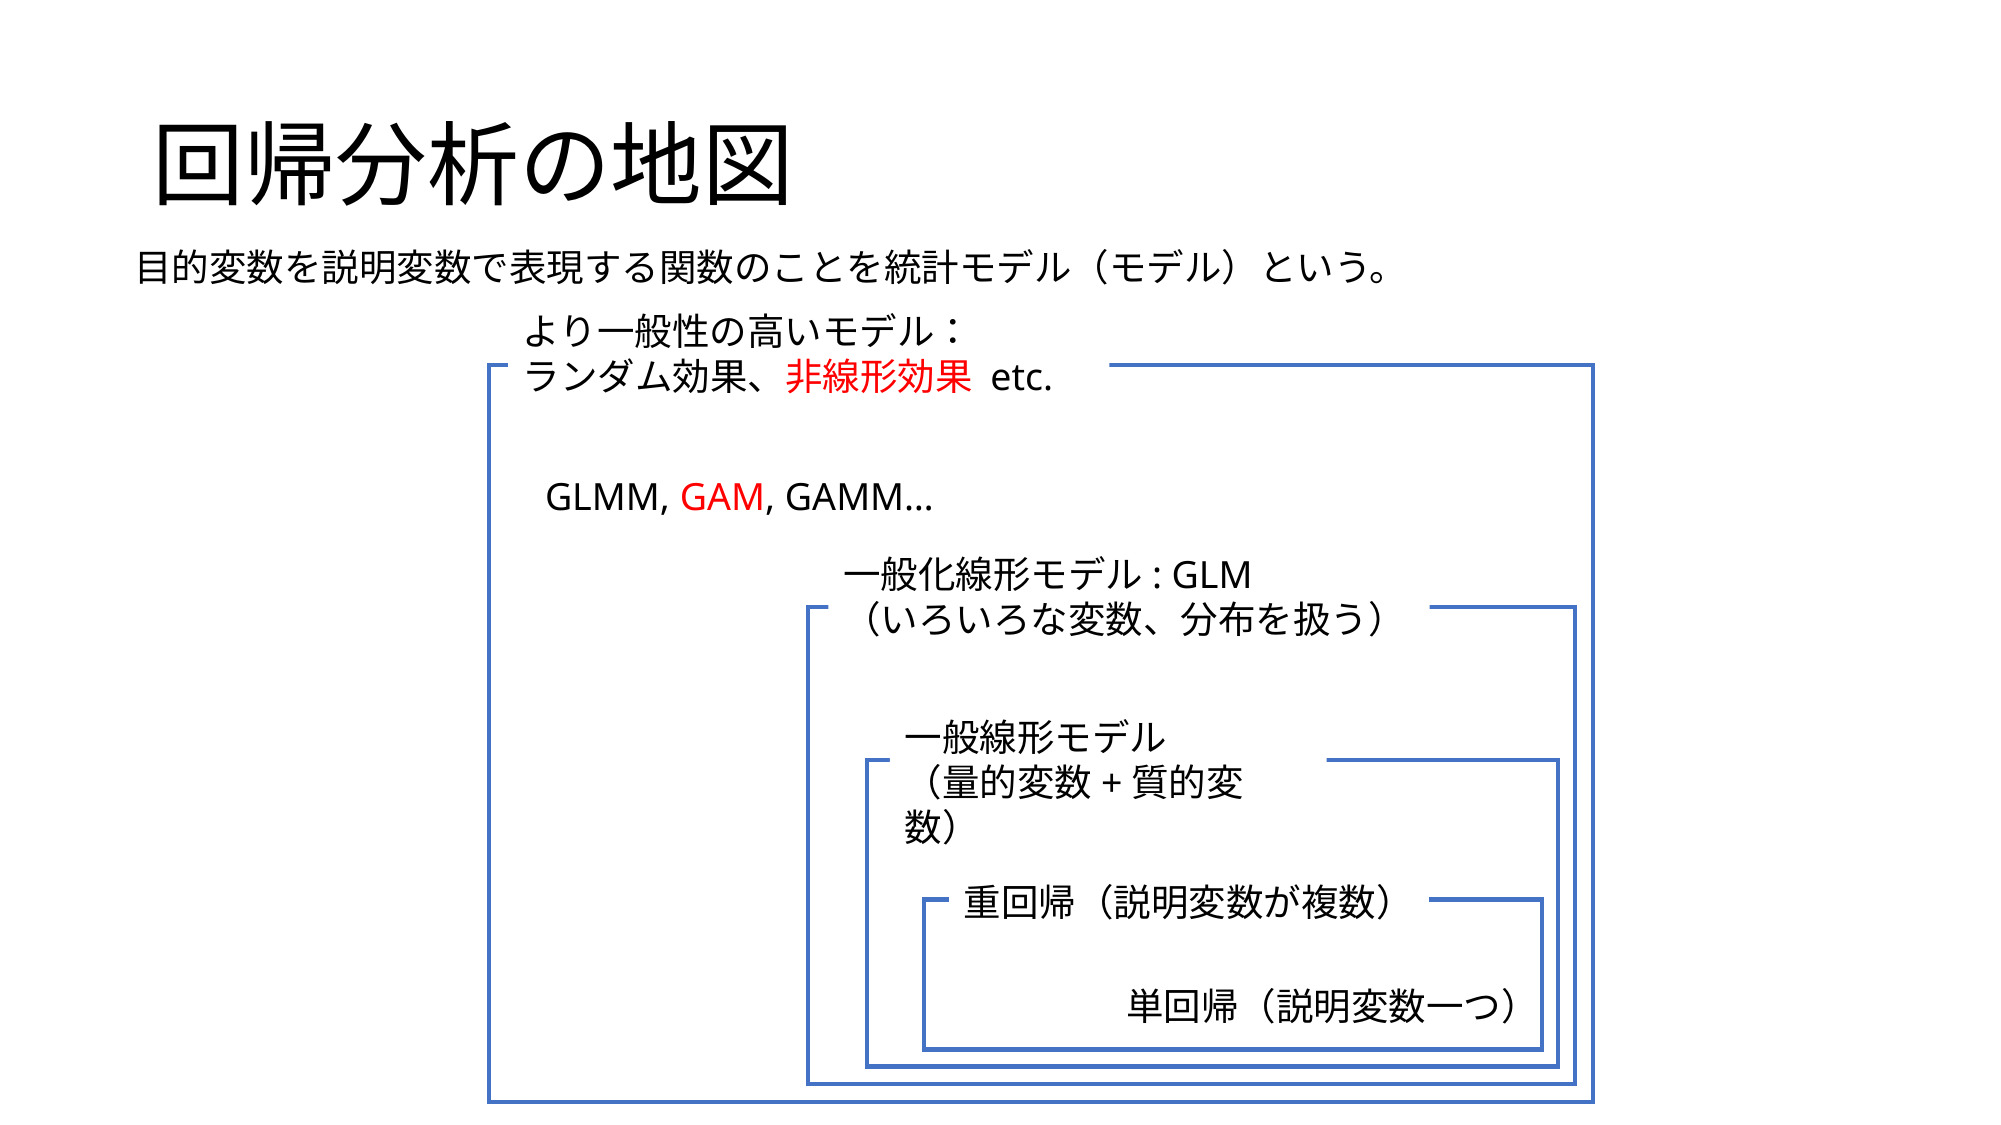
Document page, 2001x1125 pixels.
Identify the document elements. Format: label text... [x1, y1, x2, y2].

text_box GLMM, GAM, GAMM… [530, 465, 949, 526]
text_box 目的変数を説明変数で表現する関数のことを統計モデル（モデル）という。 [119, 236, 1422, 296]
title 回帰分析の地図 [137, 59, 1863, 278]
text_box [489, 365, 1594, 1103]
text_box より一般性の高いモデル： ランダム効果、非線形効果 etc. [507, 299, 1110, 406]
